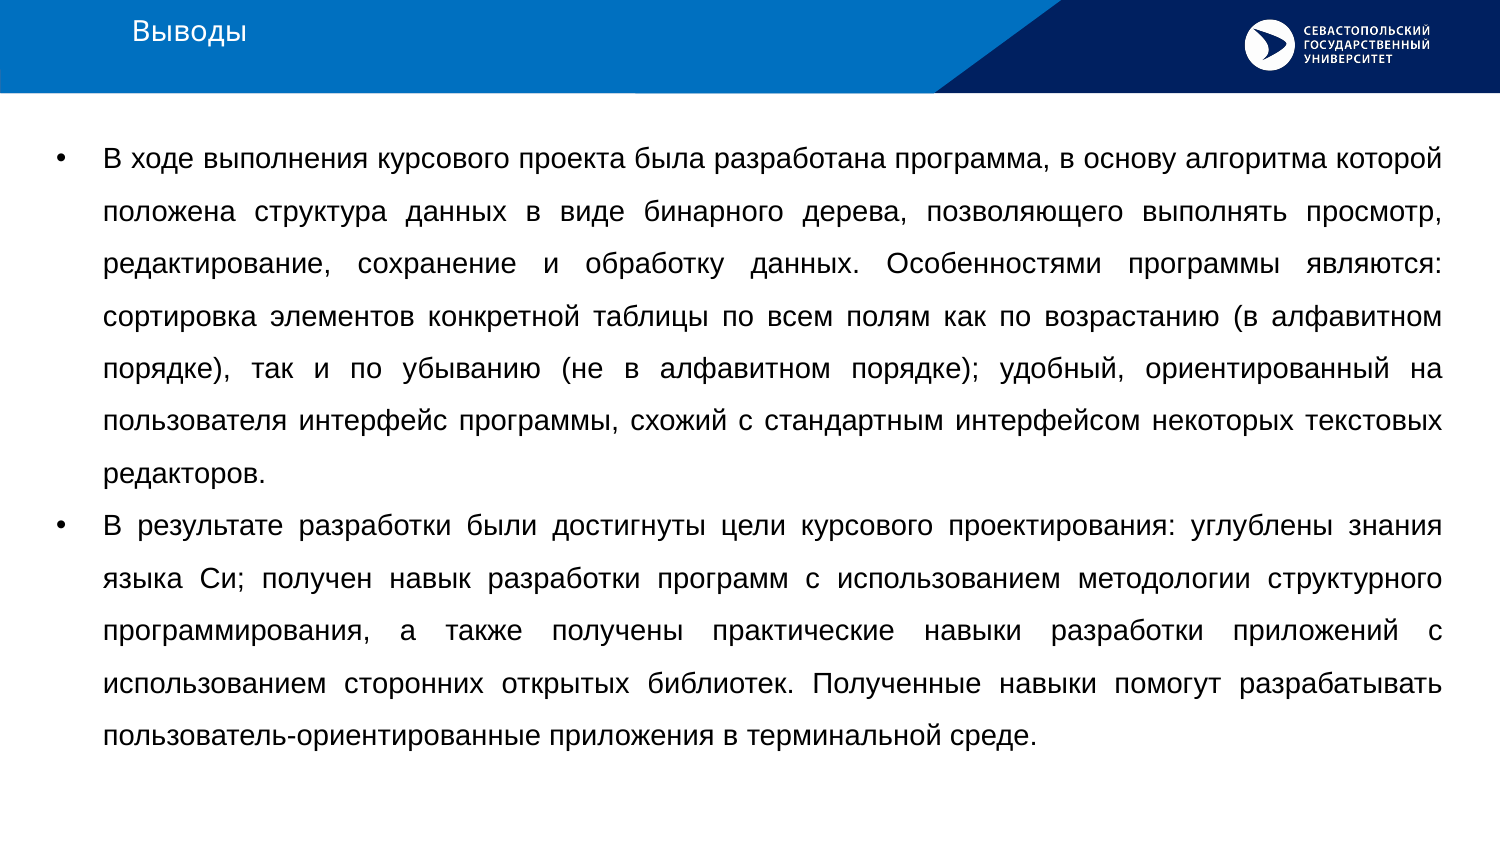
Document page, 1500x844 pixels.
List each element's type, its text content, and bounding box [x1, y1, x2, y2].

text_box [0, 0, 1500, 94]
text_box В ходе выполнения курсового проекта была разработана программа, в основу алгоритма которой положена структура данных в виде бинарного дерева, позволяющего выполнять просмотр, редактирование, сохранение и обработку данных. Особенностями программы являются: сортировка элементов конкретной таблицы по всем полям как по возрастанию (в алфавитном порядке), так и по убыванию (не в алфавитном порядке); удобный, ориентированный на пользователя интерфейс программы, схожий с стандартным интерфейсом некоторых текстовых редакторов. В результате разработки были достигнуты цели курсового проектирования: углублены знания языка Си; получен навык разработки программ с использованием методологии структурного программирования, а также получены практические навыки разработки приложений с использованием сторонних открытых библиотек. Полученные навыки помогут разрабатывать пользователь-ориентированные приложения в терминальной среде. [41, 114, 1459, 759]
